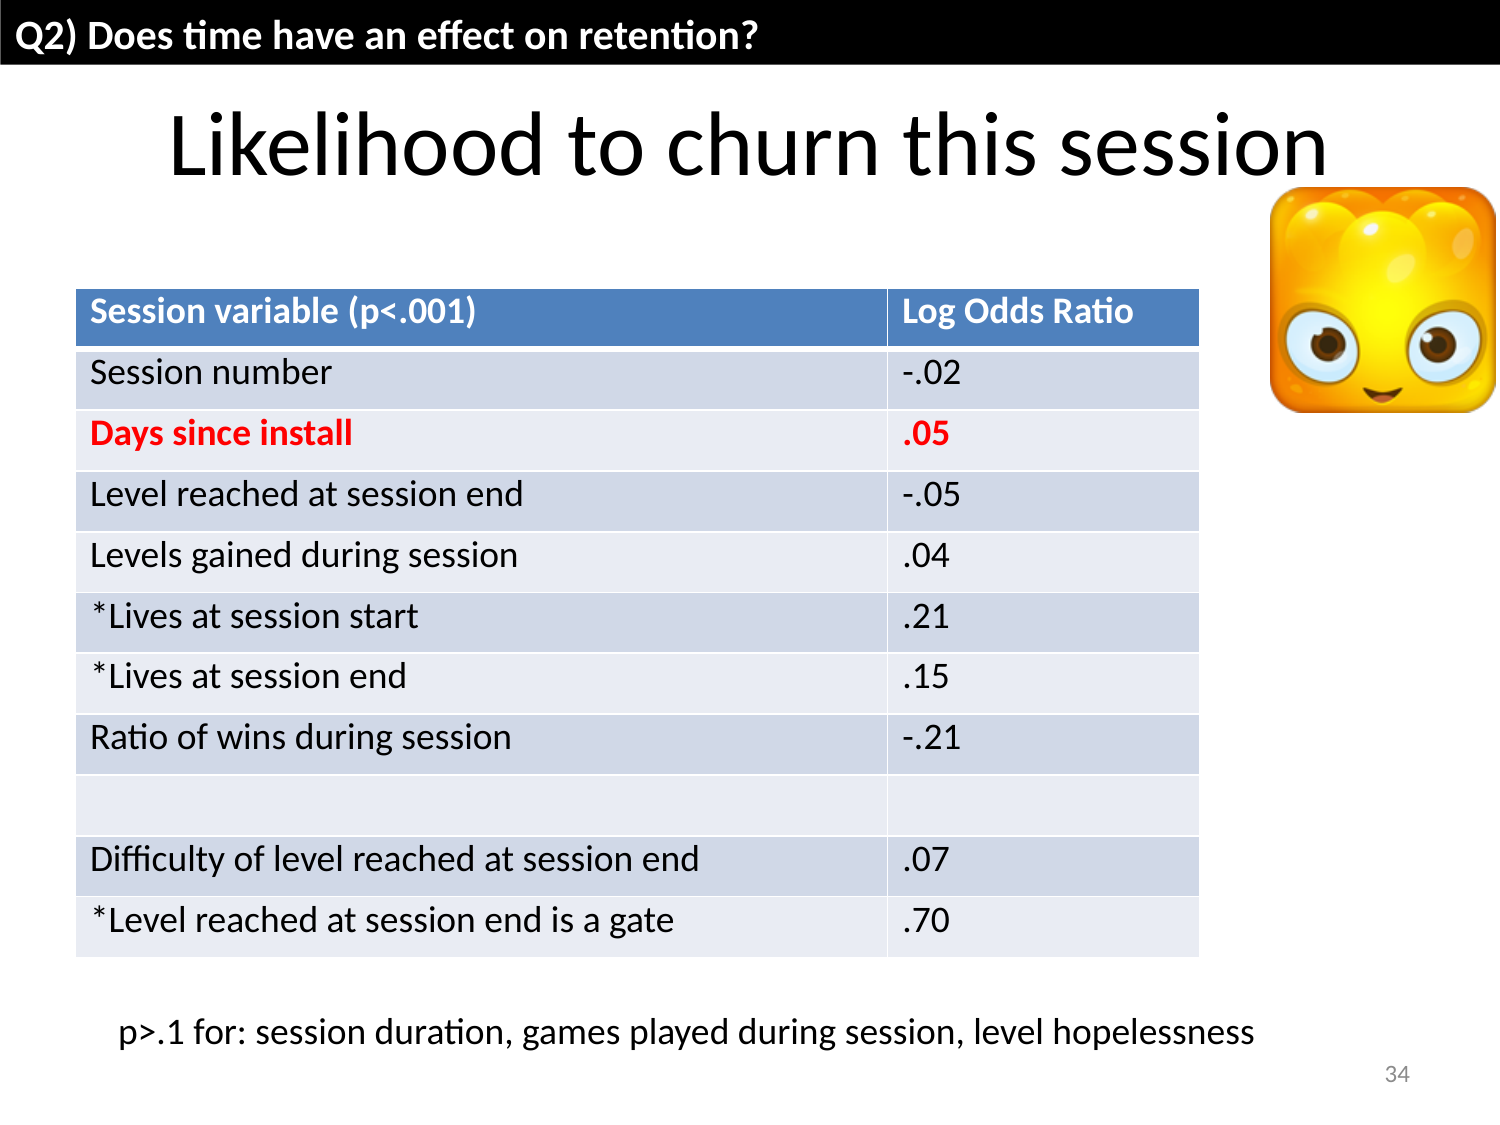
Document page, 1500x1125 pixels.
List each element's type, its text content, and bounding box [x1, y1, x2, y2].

table_cell .05 [888, 411, 1199, 470]
table_cell -.02 [888, 352, 1199, 409]
table_cell Session number [76, 352, 887, 409]
table_cell .21 [888, 593, 1199, 652]
table_cell *Lives at session end [76, 654, 887, 713]
table_cell .70 [888, 897, 1199, 957]
table_cell -.21 [888, 715, 1199, 774]
table_cell Difficulty of level reached at session end [76, 837, 887, 896]
text_box Q2) Does time have an effect on retention? [0, 0, 1500, 65]
text_box p>.1 for: session duration, games played during session, level hopelessness [103, 999, 1272, 1060]
table_cell .04 [888, 533, 1199, 592]
table_header Log Odds Ratio [888, 289, 1199, 346]
table_cell [888, 776, 1199, 835]
table_cell -.05 [888, 472, 1199, 531]
slide_number 34 [1074, 1042, 1425, 1103]
table_cell .15 [888, 654, 1199, 713]
table_cell *Lives at session start [76, 593, 887, 652]
picture [1270, 187, 1496, 413]
table_cell .07 [888, 837, 1199, 896]
table_cell Ratio of wins during session [76, 715, 887, 774]
table_cell *Level reached at session end is a gate [76, 897, 887, 957]
table_header Session variable (p<.001) [76, 289, 887, 346]
table_cell Days since install [76, 411, 887, 470]
table_cell Levels gained during session [76, 533, 887, 592]
table_cell [76, 776, 887, 835]
table_cell Level reached at session end [76, 472, 887, 531]
title Likelihood to churn this session [75, 65, 1425, 233]
